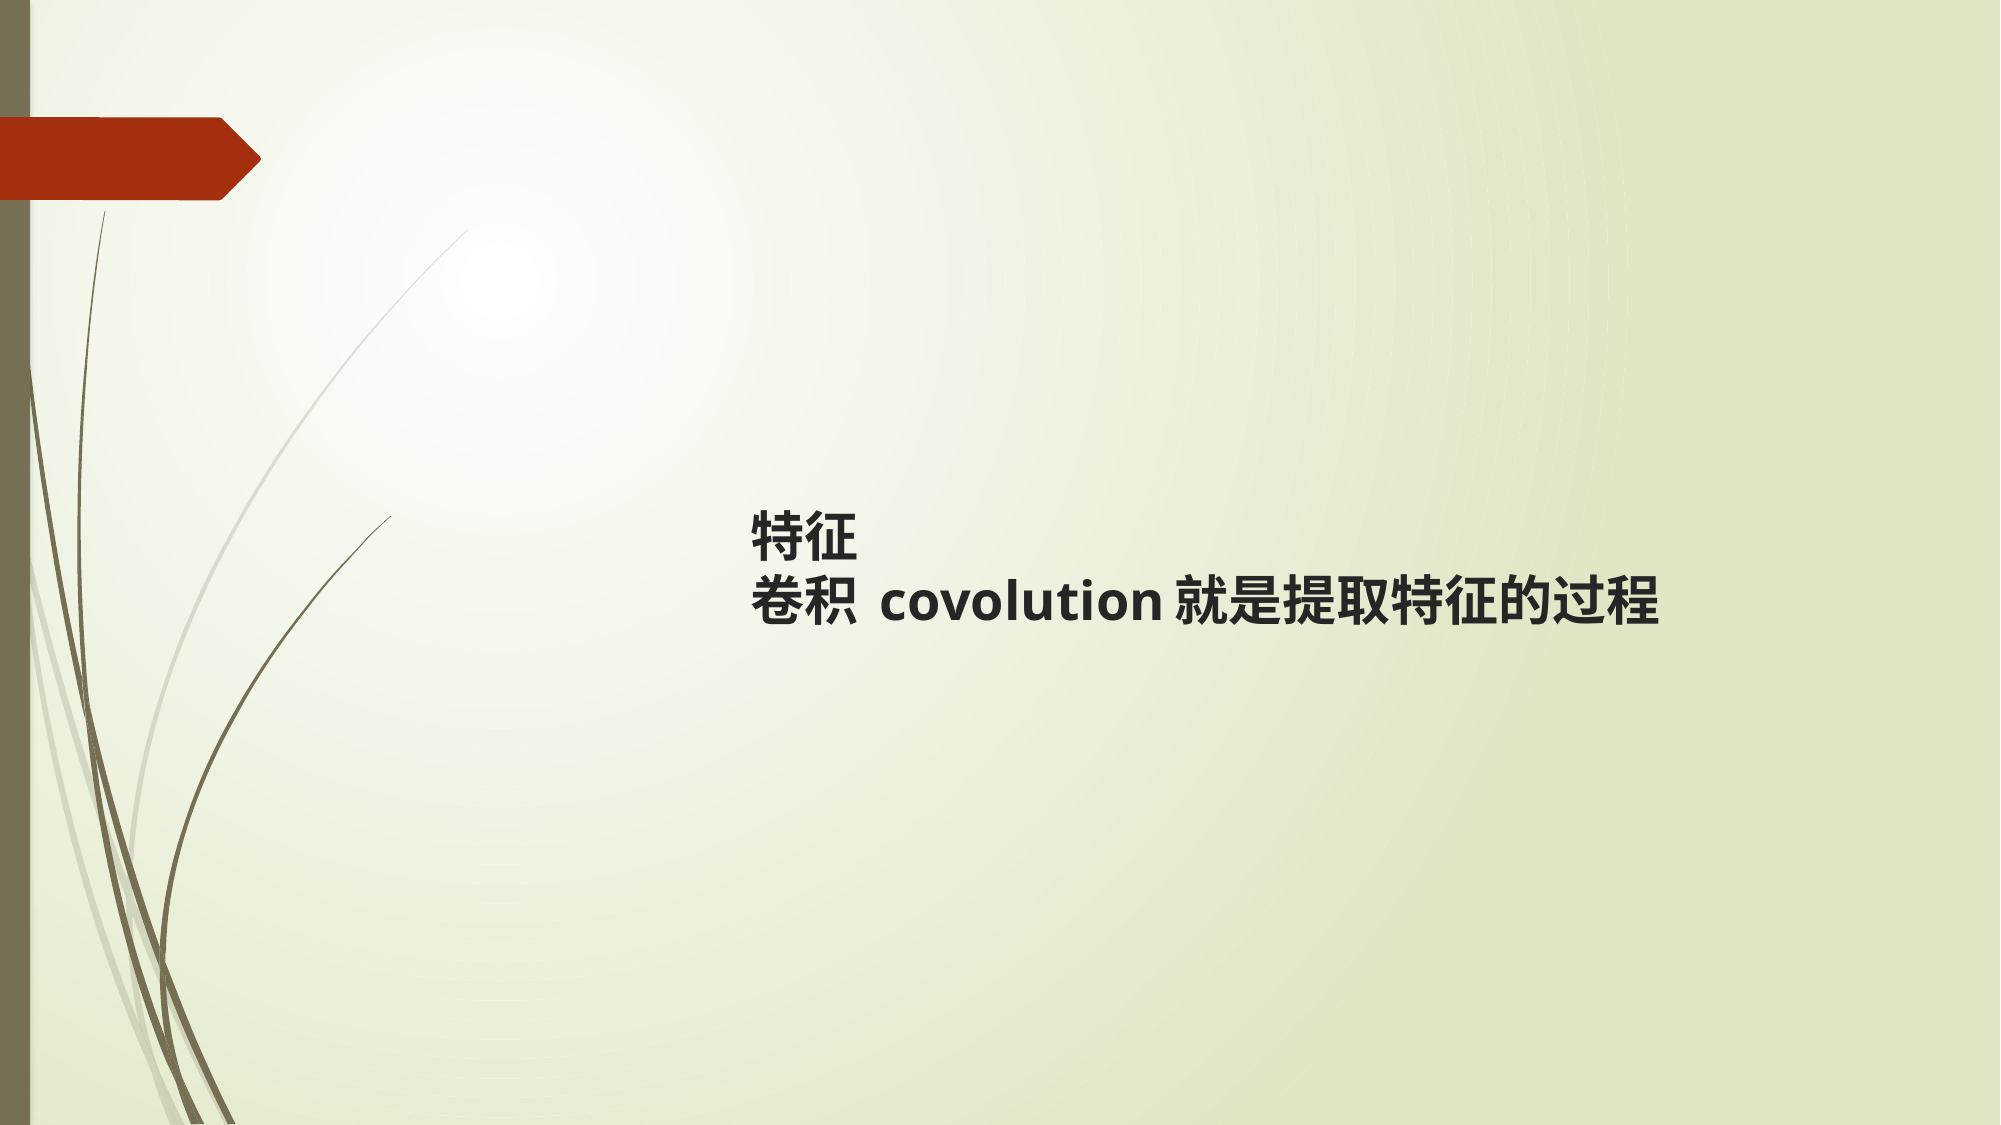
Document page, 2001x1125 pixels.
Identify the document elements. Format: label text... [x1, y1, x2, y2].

title 特征 卷积 covolution就是提取特征的过程 [735, 494, 2000, 705]
